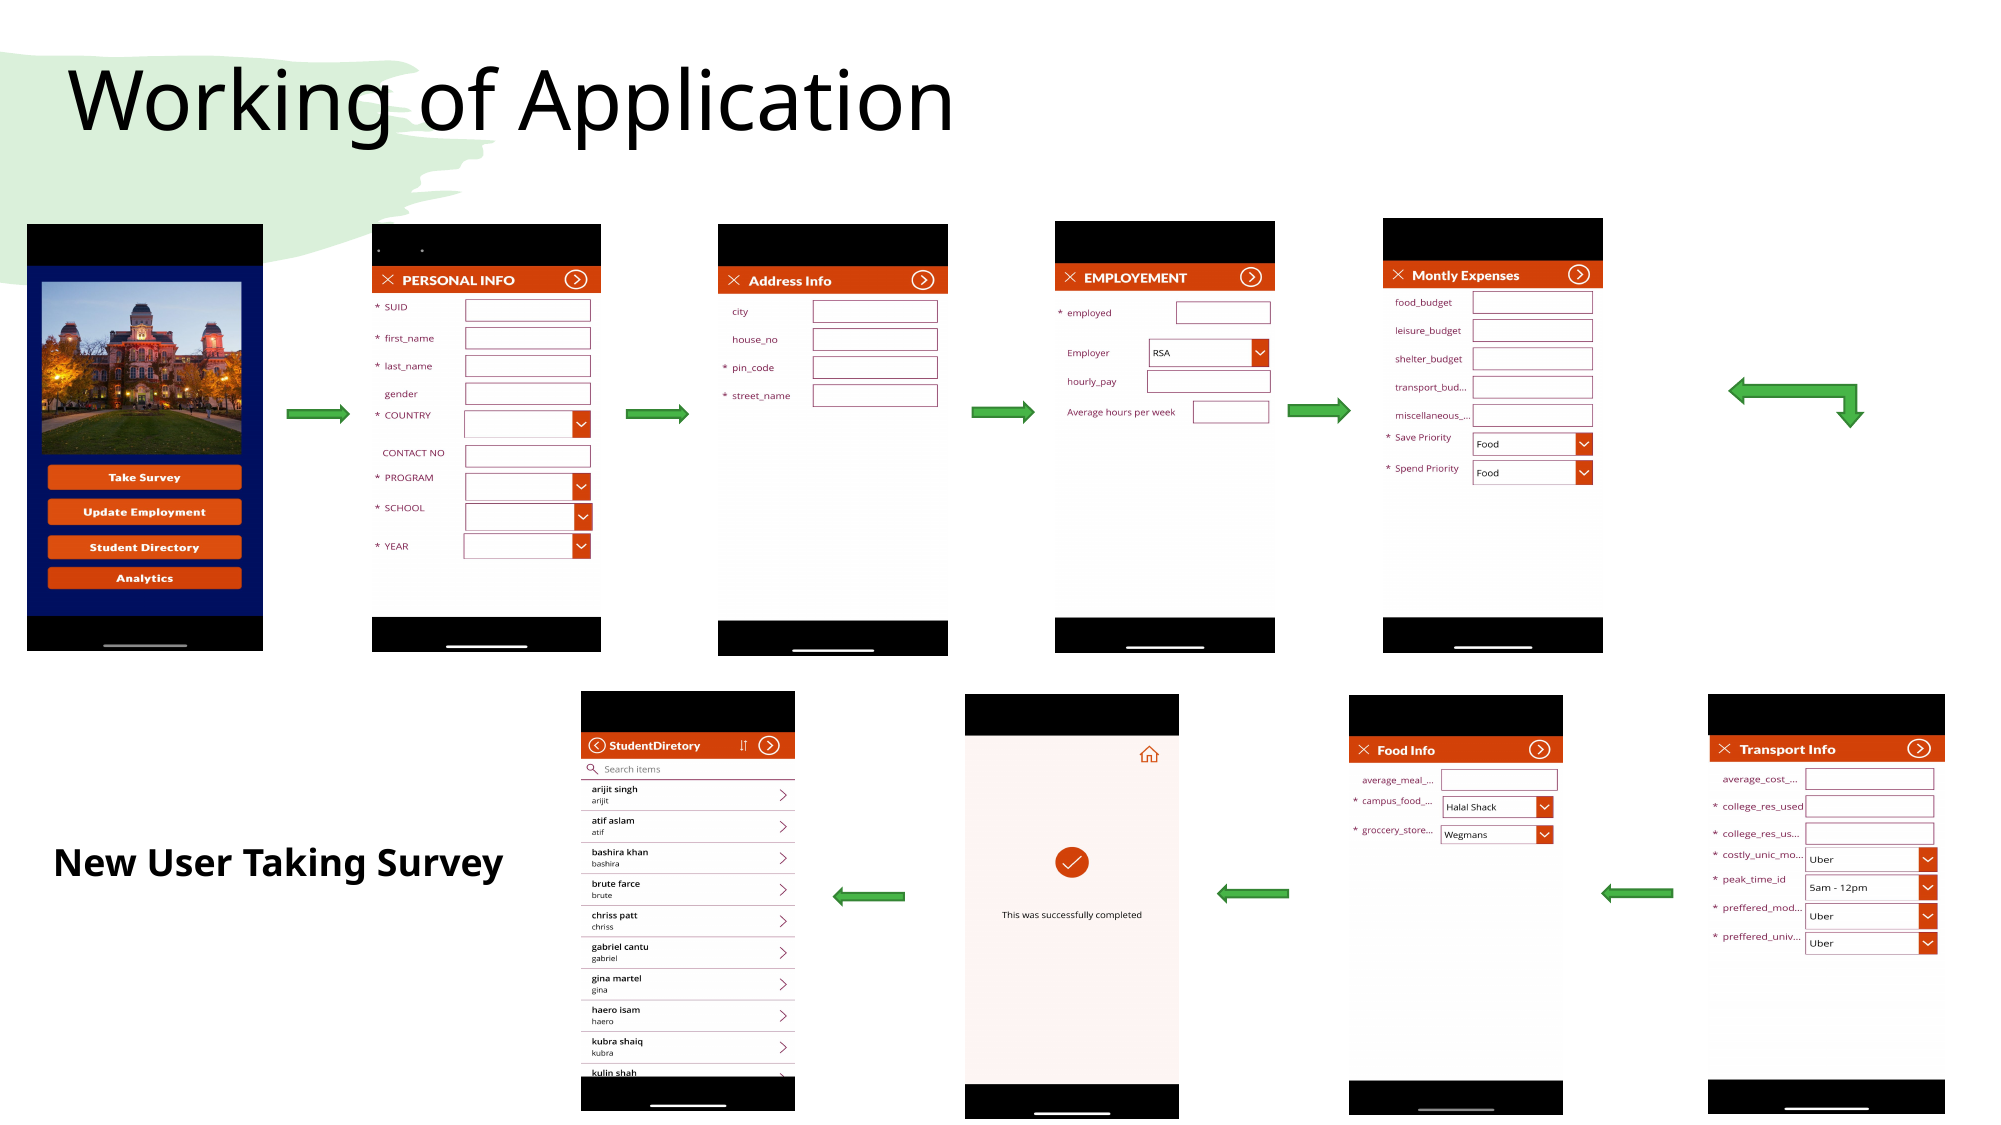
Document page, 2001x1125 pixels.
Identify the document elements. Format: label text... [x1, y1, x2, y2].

picture [1383, 218, 1603, 654]
text_box [1600, 883, 1674, 904]
picture [1708, 694, 1945, 1114]
picture [1349, 695, 1563, 1115]
picture [965, 694, 1179, 1119]
text_box [1728, 376, 1865, 429]
text_box [832, 886, 905, 907]
picture [1055, 221, 1275, 653]
picture [581, 691, 795, 1111]
text_box [1287, 397, 1352, 425]
text_box [1216, 883, 1290, 904]
text_box [286, 404, 351, 425]
text_box [625, 404, 690, 425]
picture [718, 224, 948, 656]
text_box New User Taking Survey [38, 831, 519, 892]
picture [27, 224, 263, 651]
text_box [971, 400, 1035, 425]
title Working of Application [52, 0, 1778, 212]
picture [372, 224, 601, 652]
